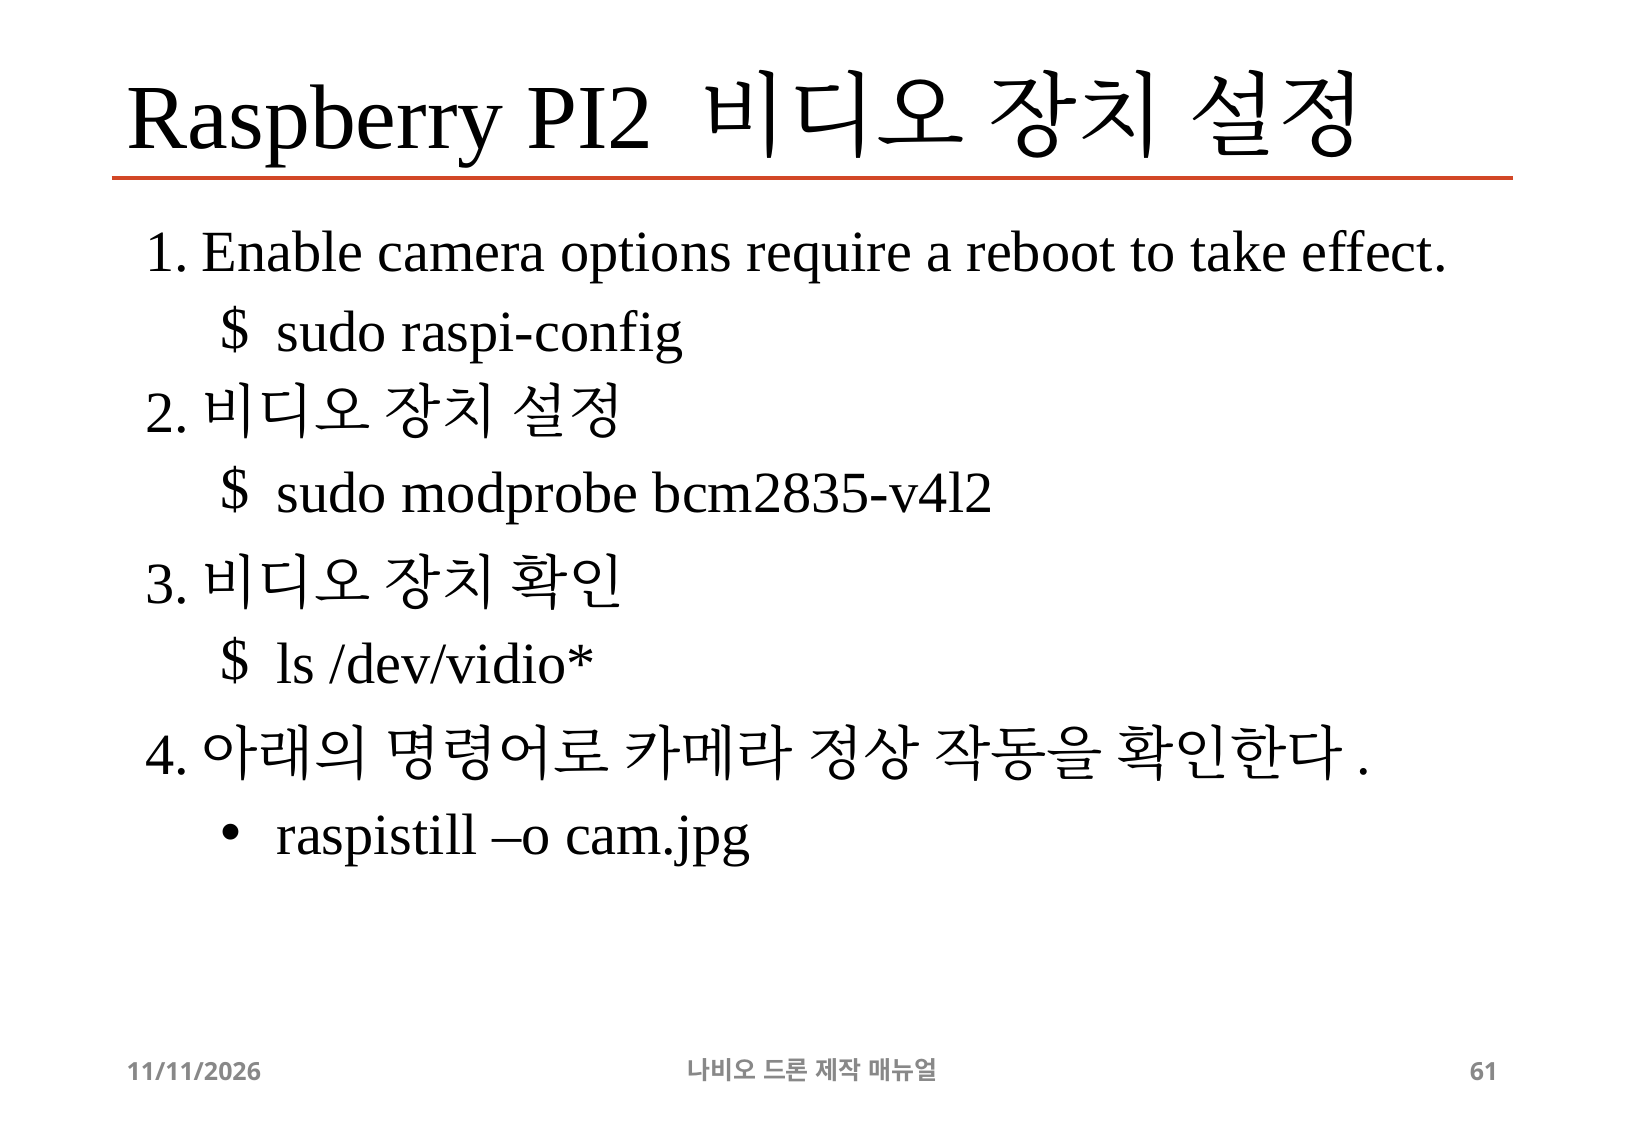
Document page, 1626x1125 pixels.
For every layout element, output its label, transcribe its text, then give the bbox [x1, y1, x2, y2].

list Enable camera options require a reboot to take effect. sudo raspi-config 비디오 장치 설정 sudo modprobe bcm2835-v4l2 비디오 장치 확인 ls /dev/vidio* 아래의 명령어로 카메라 정상 작동을 확인한다. raspistill –o cam.jpg [111, 205, 1514, 1014]
slide_number 61 [1433, 1042, 1514, 1103]
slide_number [111, 1042, 303, 1103]
title Raspberry PI2 비디오 장치 설정 [111, 59, 1514, 179]
footer 나비오 드론 제작 매뉴얼 [538, 1042, 1087, 1103]
